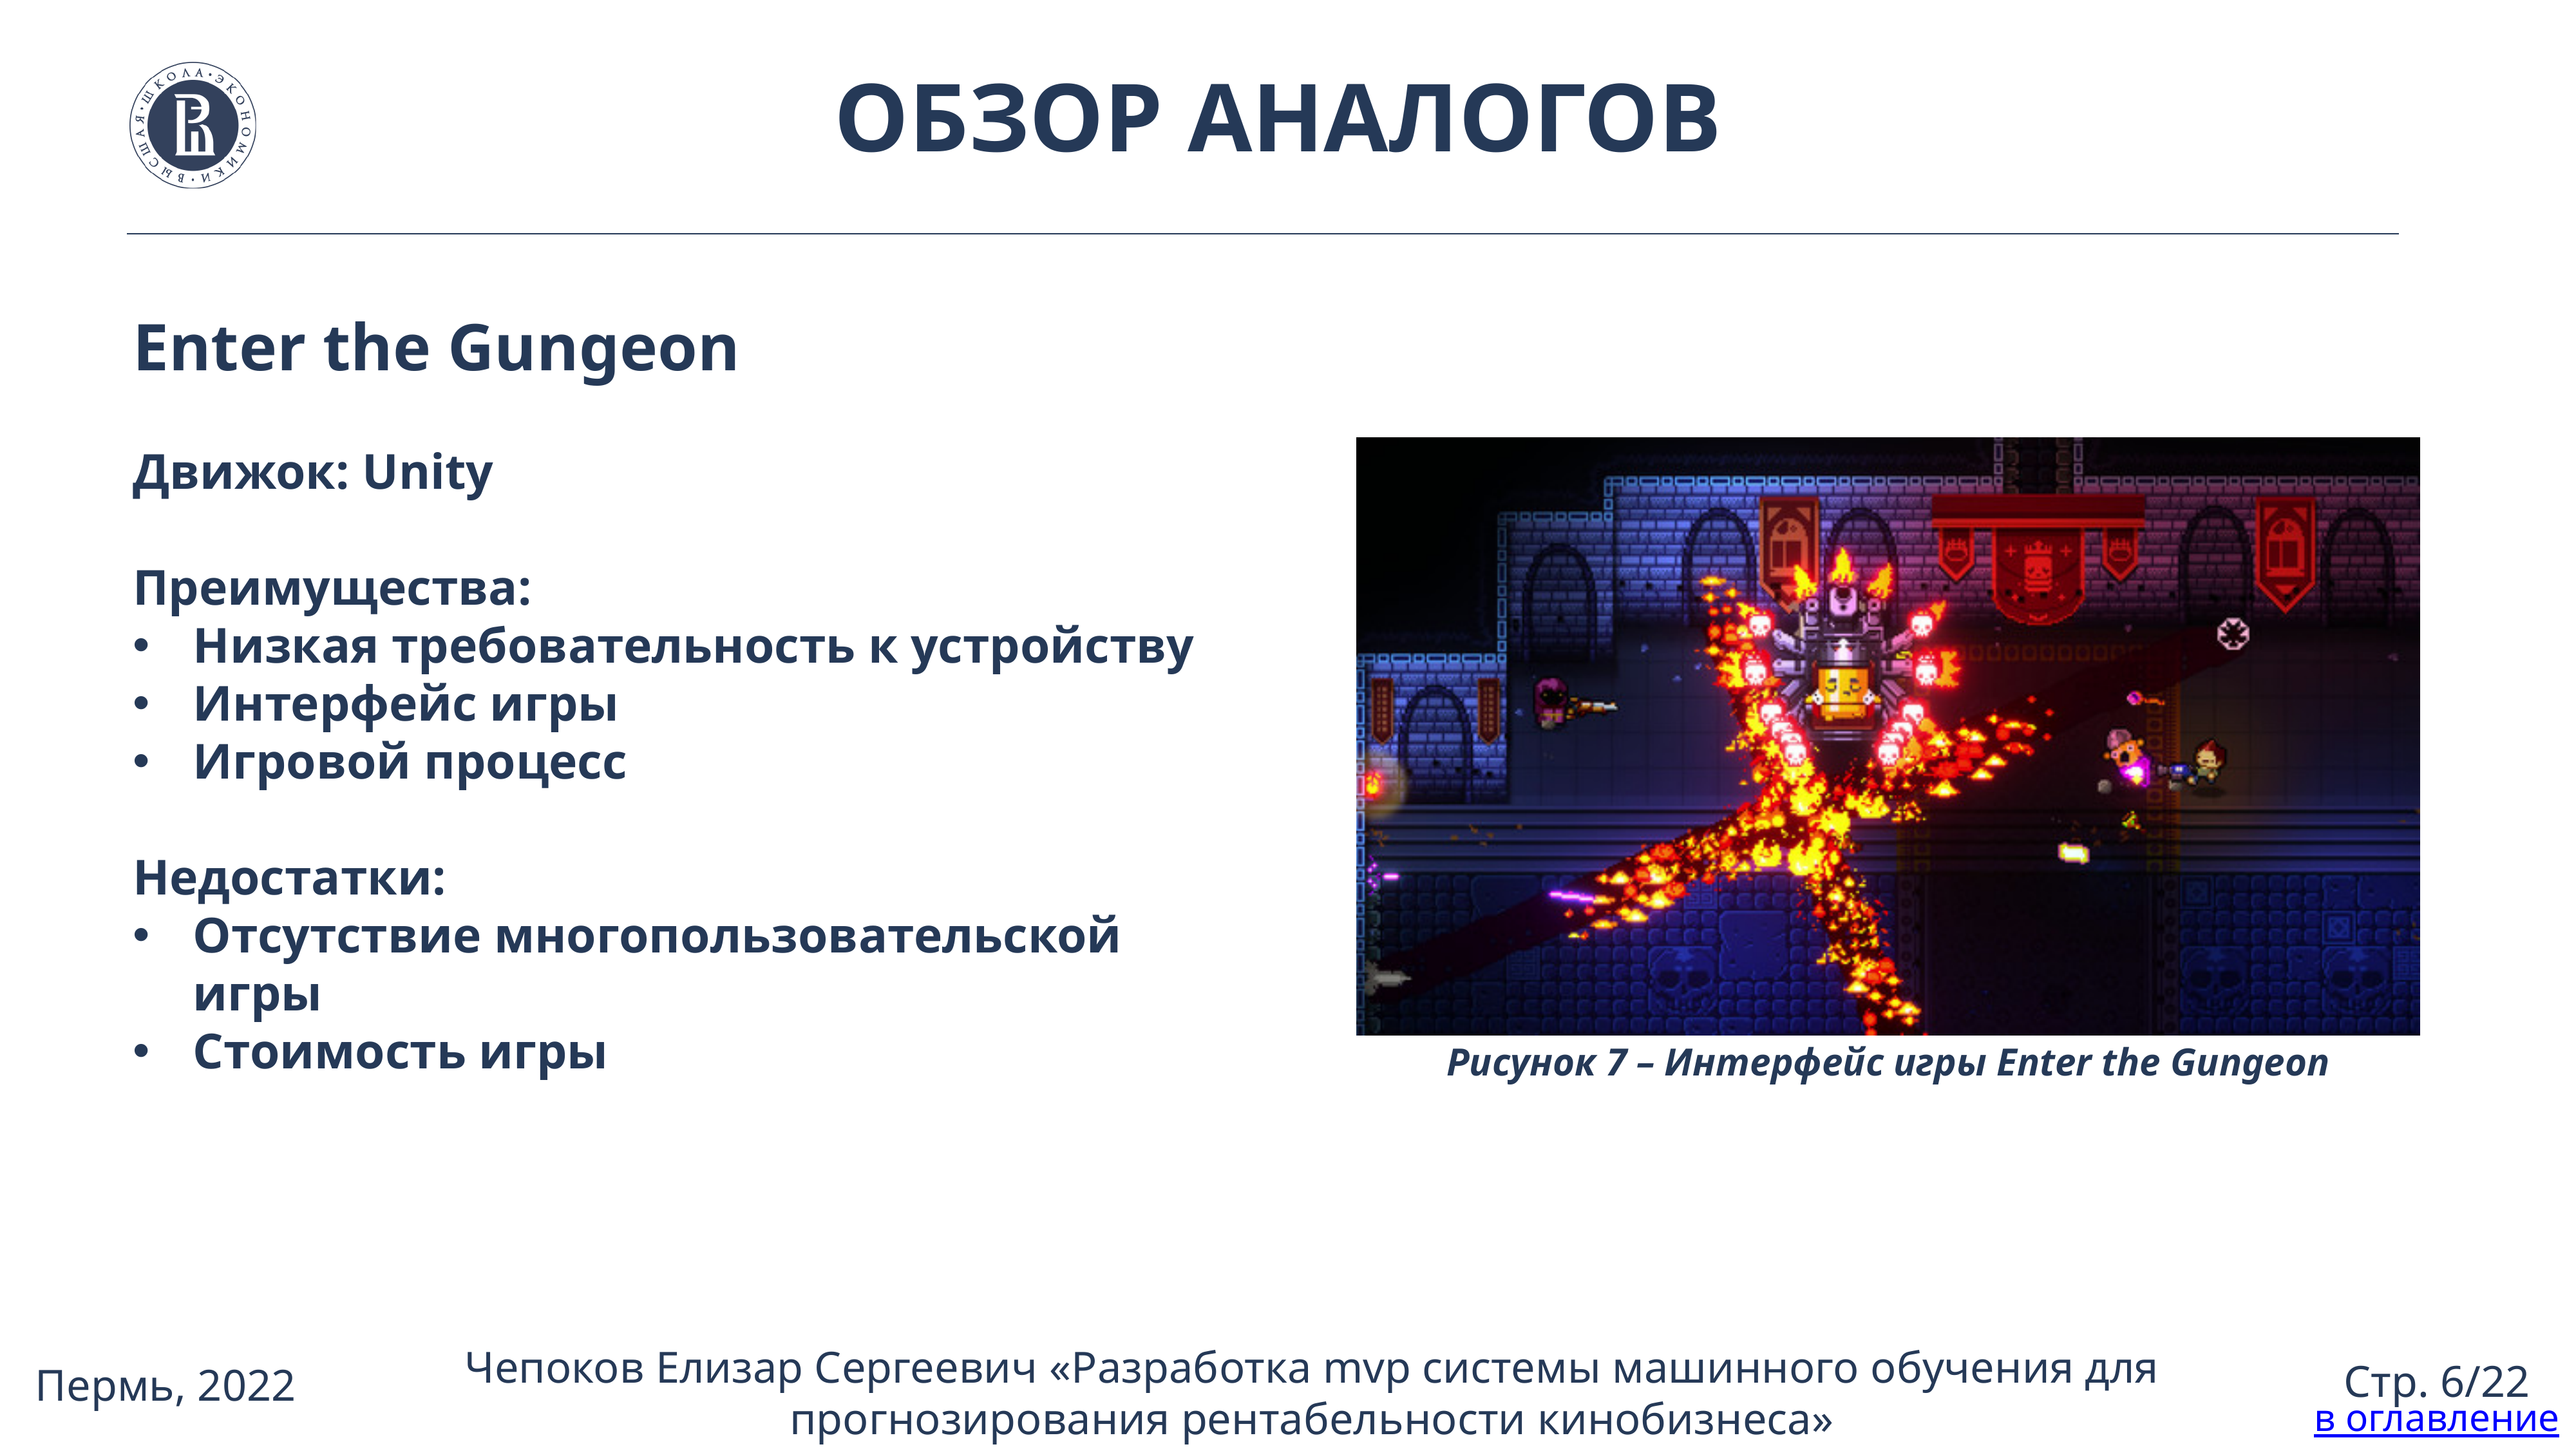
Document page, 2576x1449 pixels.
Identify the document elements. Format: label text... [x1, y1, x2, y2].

text_box Обзор аналогов [624, 50, 1933, 212]
picture [1356, 437, 2420, 1036]
picture [129, 62, 256, 189]
text_box Рисунок 7 – Интерфейс игры Enter the Gungeon [1334, 1038, 2443, 1106]
text_box Чепоков Елизар Сергеевич «Разработка mvp системы машинного обучения для прогнозирования рентабельности кинобизнеса» [307, 1335, 2318, 1448]
slide_number Стр. 6/22 [2334, 1347, 2540, 1386]
text_box Пермь, 2022 [28, 1350, 304, 1417]
text_box в оглавление [2306, 1386, 2568, 1449]
text_box Enter the Gungeon Движок: Unity Преимущества: Низкая требовательность к устройству Интерфейс игры Игровой процесс Недостатки: Отсутствие многопользовательской игры Стоимость игры [125, 298, 1258, 1322]
